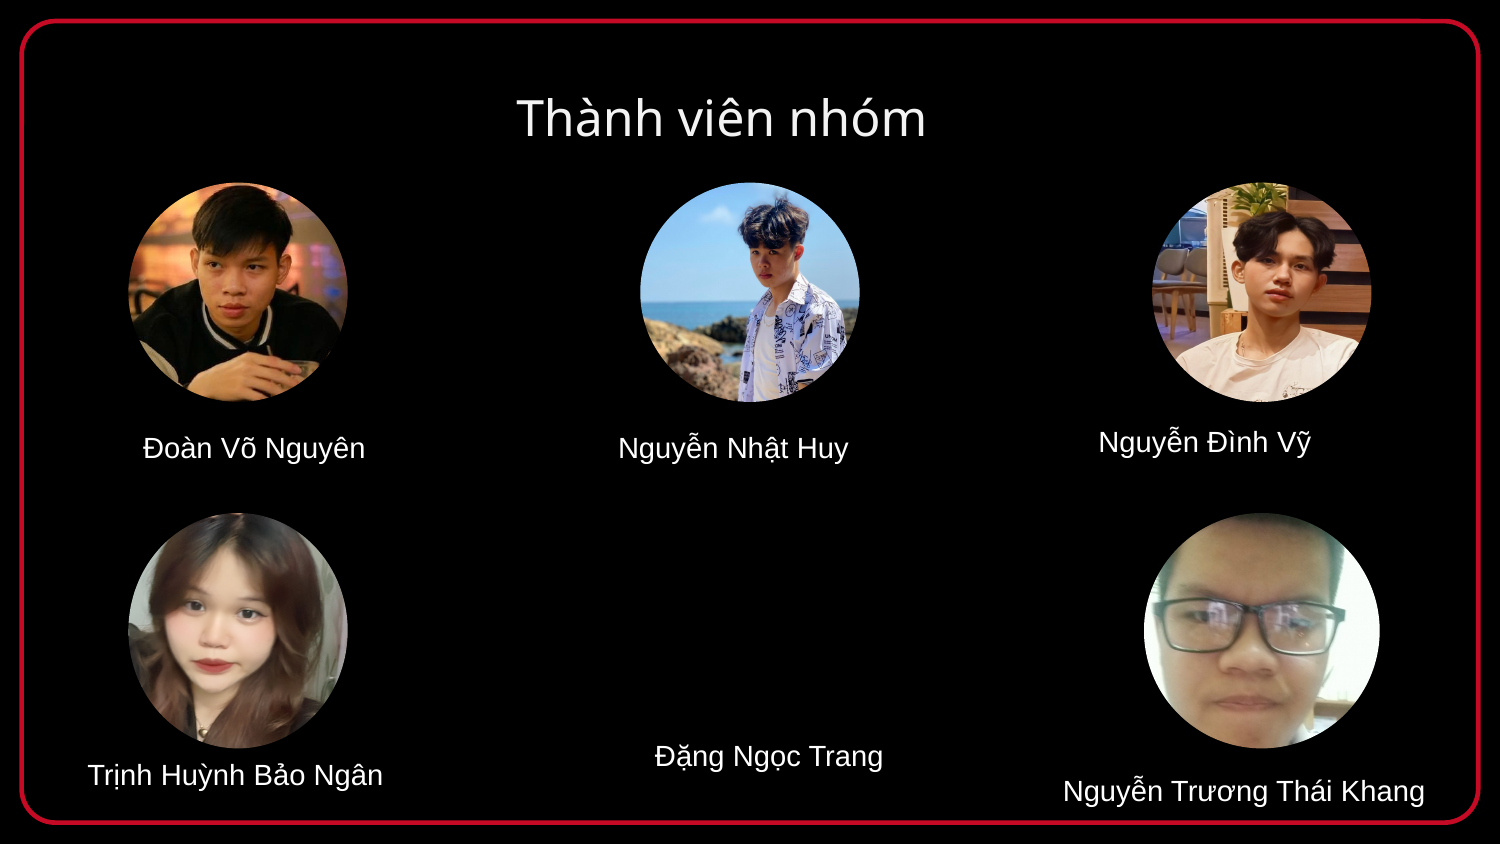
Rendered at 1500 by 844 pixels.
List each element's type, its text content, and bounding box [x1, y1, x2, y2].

text_box Nguyễn Trương Thái Khang [1048, 764, 1476, 815]
picture [128, 182, 348, 403]
text_box Đoàn Võ Nguyên [128, 421, 404, 472]
title Thành viên nhóm [501, 71, 1500, 166]
text_box Nguyễn Đình Vỹ [1083, 416, 1359, 467]
text_box Trịnh Huỳnh Bảo Ngân [72, 748, 440, 799]
picture [1151, 182, 1372, 403]
picture [640, 182, 860, 403]
text_box Đặng Ngọc Trang [640, 730, 916, 781]
picture [128, 512, 348, 749]
text_box Nguyễn Nhật Huy [603, 421, 879, 472]
picture [1143, 512, 1380, 749]
